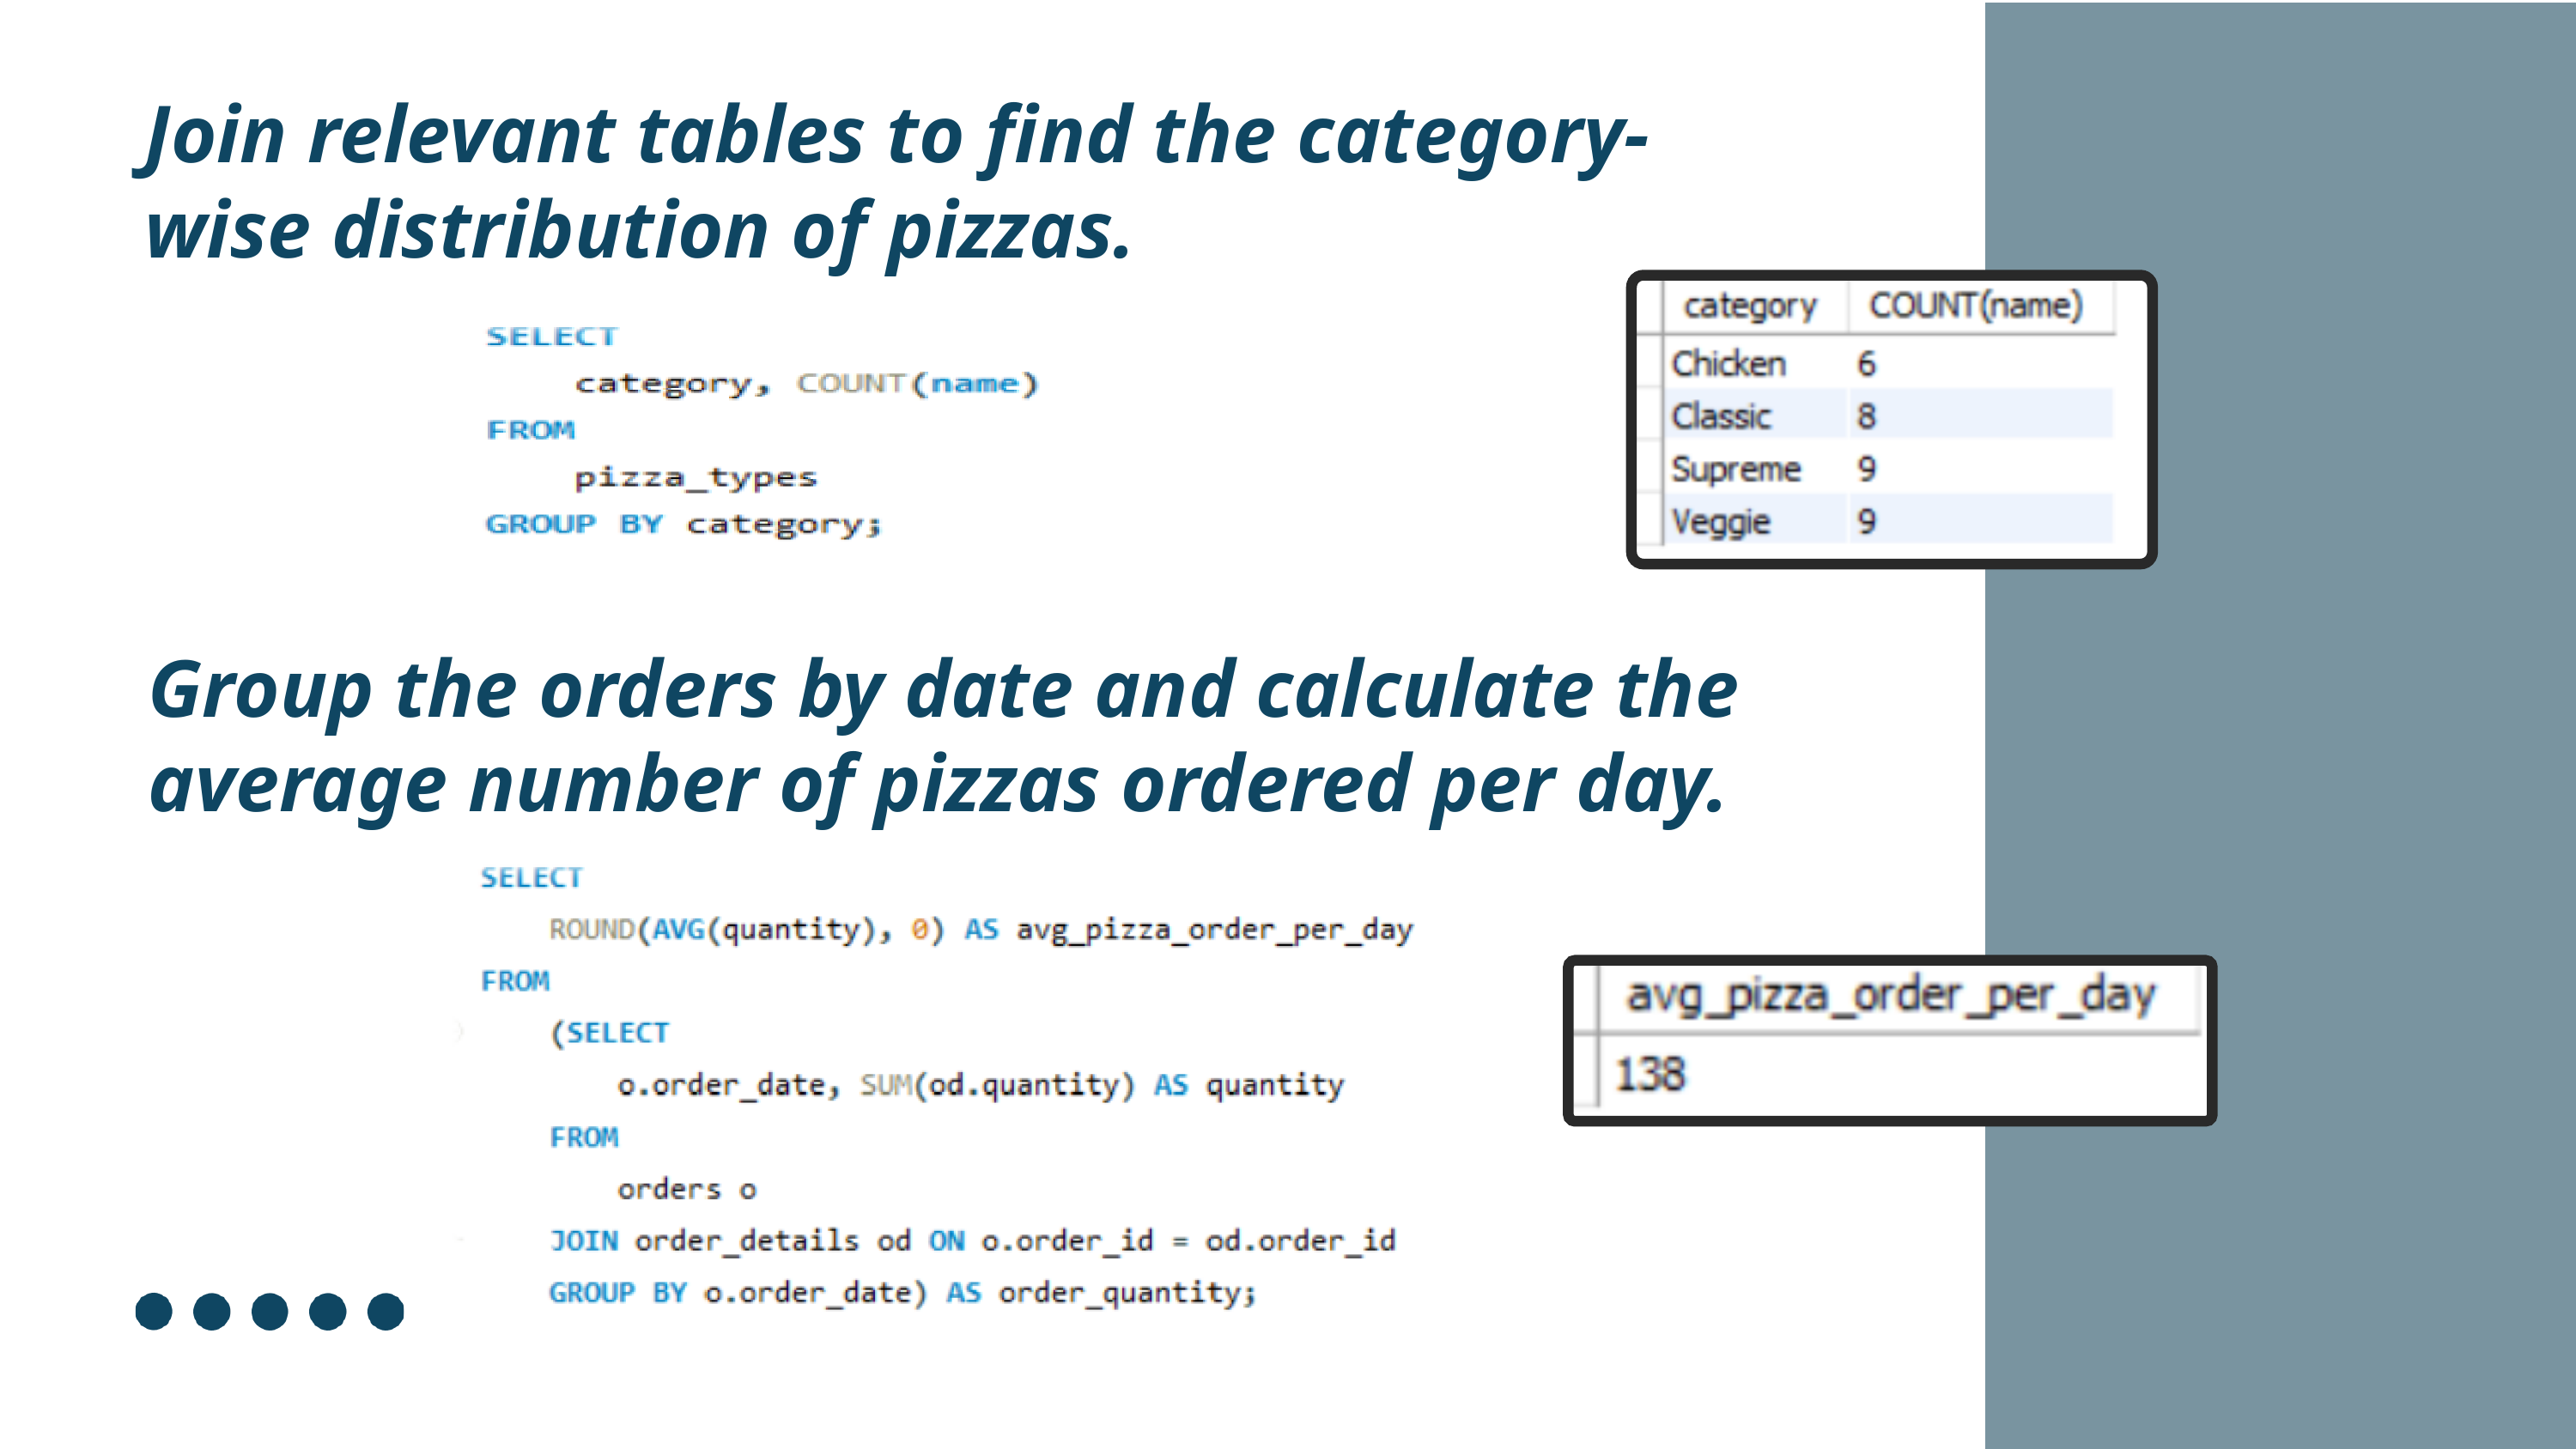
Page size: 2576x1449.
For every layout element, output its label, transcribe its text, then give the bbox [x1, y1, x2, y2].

picture [1568, 960, 2213, 1122]
picture [1631, 275, 2154, 565]
text_box [135, 1291, 404, 1331]
text_box Join relevant tables to find the category-wise distribution of pizzas. [144, 84, 1771, 274]
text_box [1984, 2, 2576, 1449]
picture [452, 852, 1464, 1331]
picture [452, 312, 1105, 570]
text_box Group the orders by date and calculate the average number of pizzas ordered per day. [148, 638, 1889, 828]
